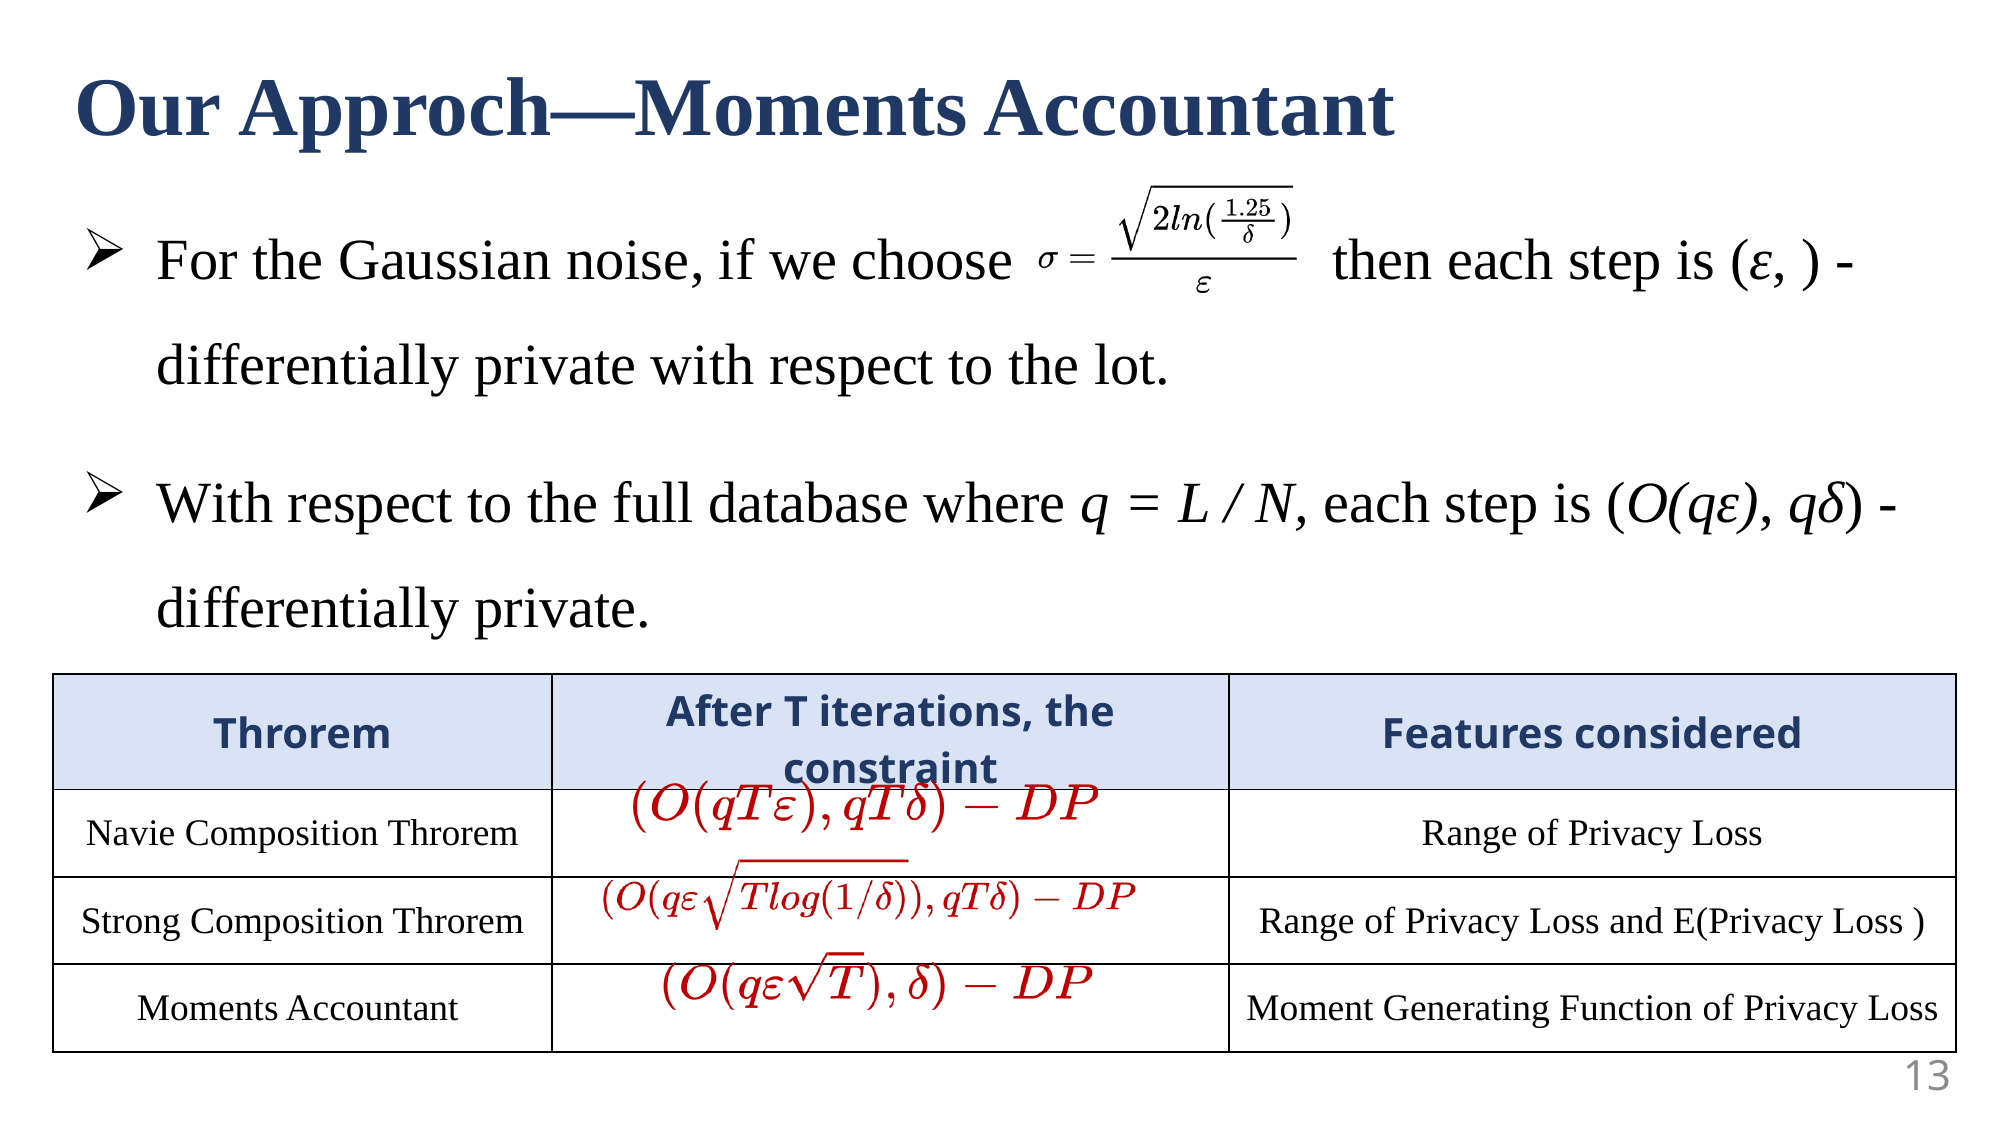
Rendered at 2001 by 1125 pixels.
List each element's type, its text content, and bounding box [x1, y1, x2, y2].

table_cell [553, 790, 1228, 876]
table_cell Range of Privacy Loss and E(Privacy Loss ) [1230, 878, 1955, 963]
table_cell Navie Composition Throrem [54, 790, 551, 876]
table_cell [553, 878, 1228, 963]
table_cell Moments Accountant [54, 965, 551, 1051]
table_cell Strong Composition Throrem [54, 878, 551, 963]
picture [628, 780, 1098, 833]
table_header After T iterations, the constraint [553, 675, 1228, 789]
picture [1037, 183, 1301, 293]
table_cell Moment Generating Function of Privacy Loss [1230, 965, 1955, 1051]
picture [596, 857, 1138, 930]
picture [657, 949, 1093, 1010]
table_header Throrem [54, 675, 551, 789]
table_cell Range of Privacy Loss [1230, 790, 1955, 876]
text_box With respect to the full database where q = L / N, each step is (O(qε), qδ) - differentially private. [66, 421, 1931, 647]
table_cell [553, 965, 1228, 1051]
slide_number 13 [1876, 1047, 1967, 1107]
text_box Our Approch—Moments Accountant [59, 44, 2000, 159]
table_header Features considered [1230, 675, 1955, 789]
